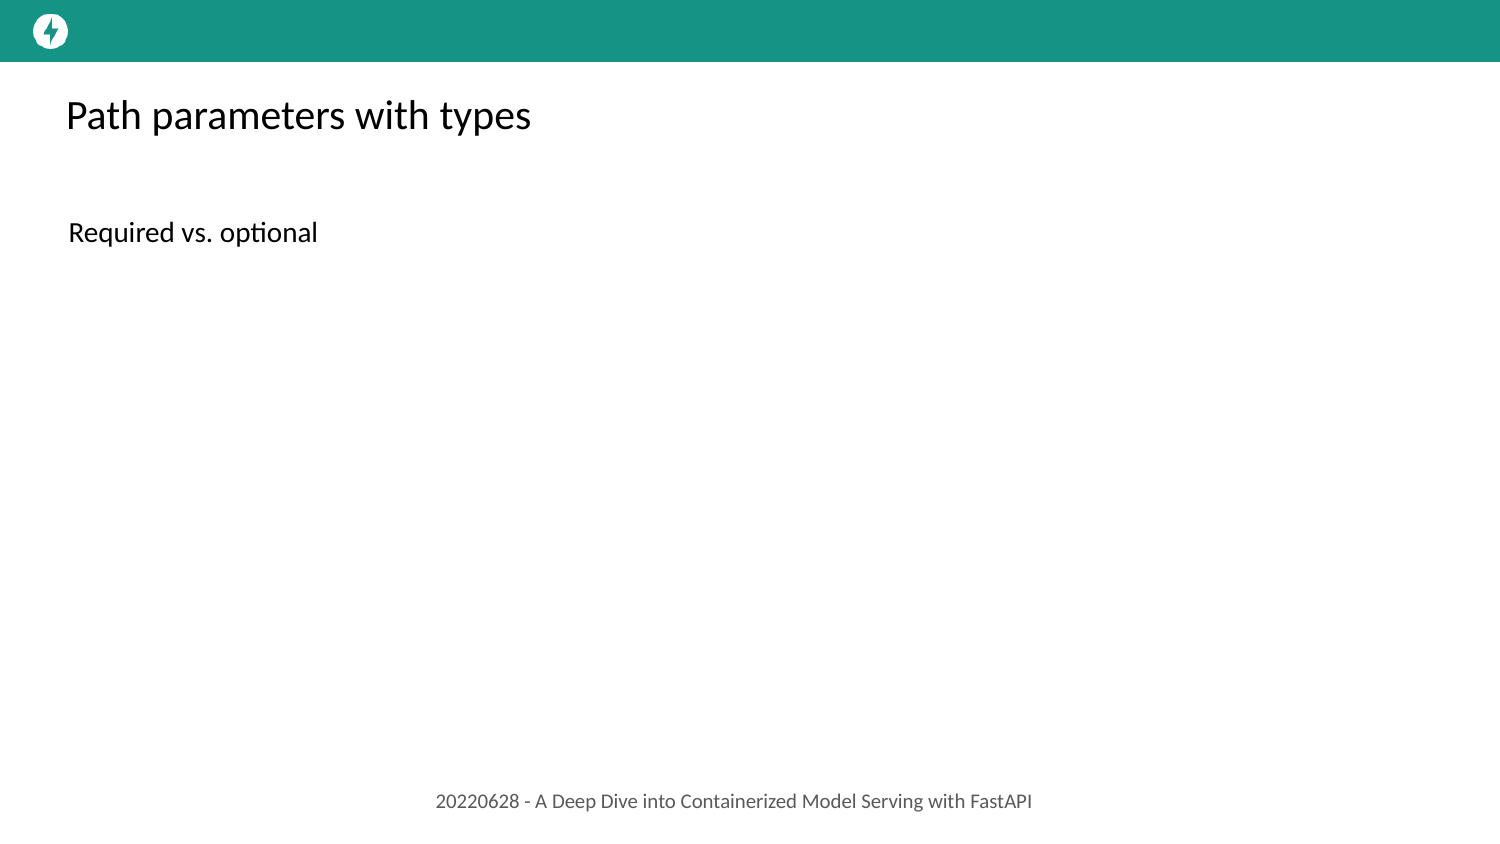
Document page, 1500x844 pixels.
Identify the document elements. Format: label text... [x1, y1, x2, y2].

text_box Required vs. optional [53, 206, 334, 256]
picture [0, 0, 1500, 62]
text_box 20220628 - A Deep Dive into Containerized Model Serving with FastAPI [420, 780, 1048, 821]
title Path parameters with types [51, 72, 1449, 220]
